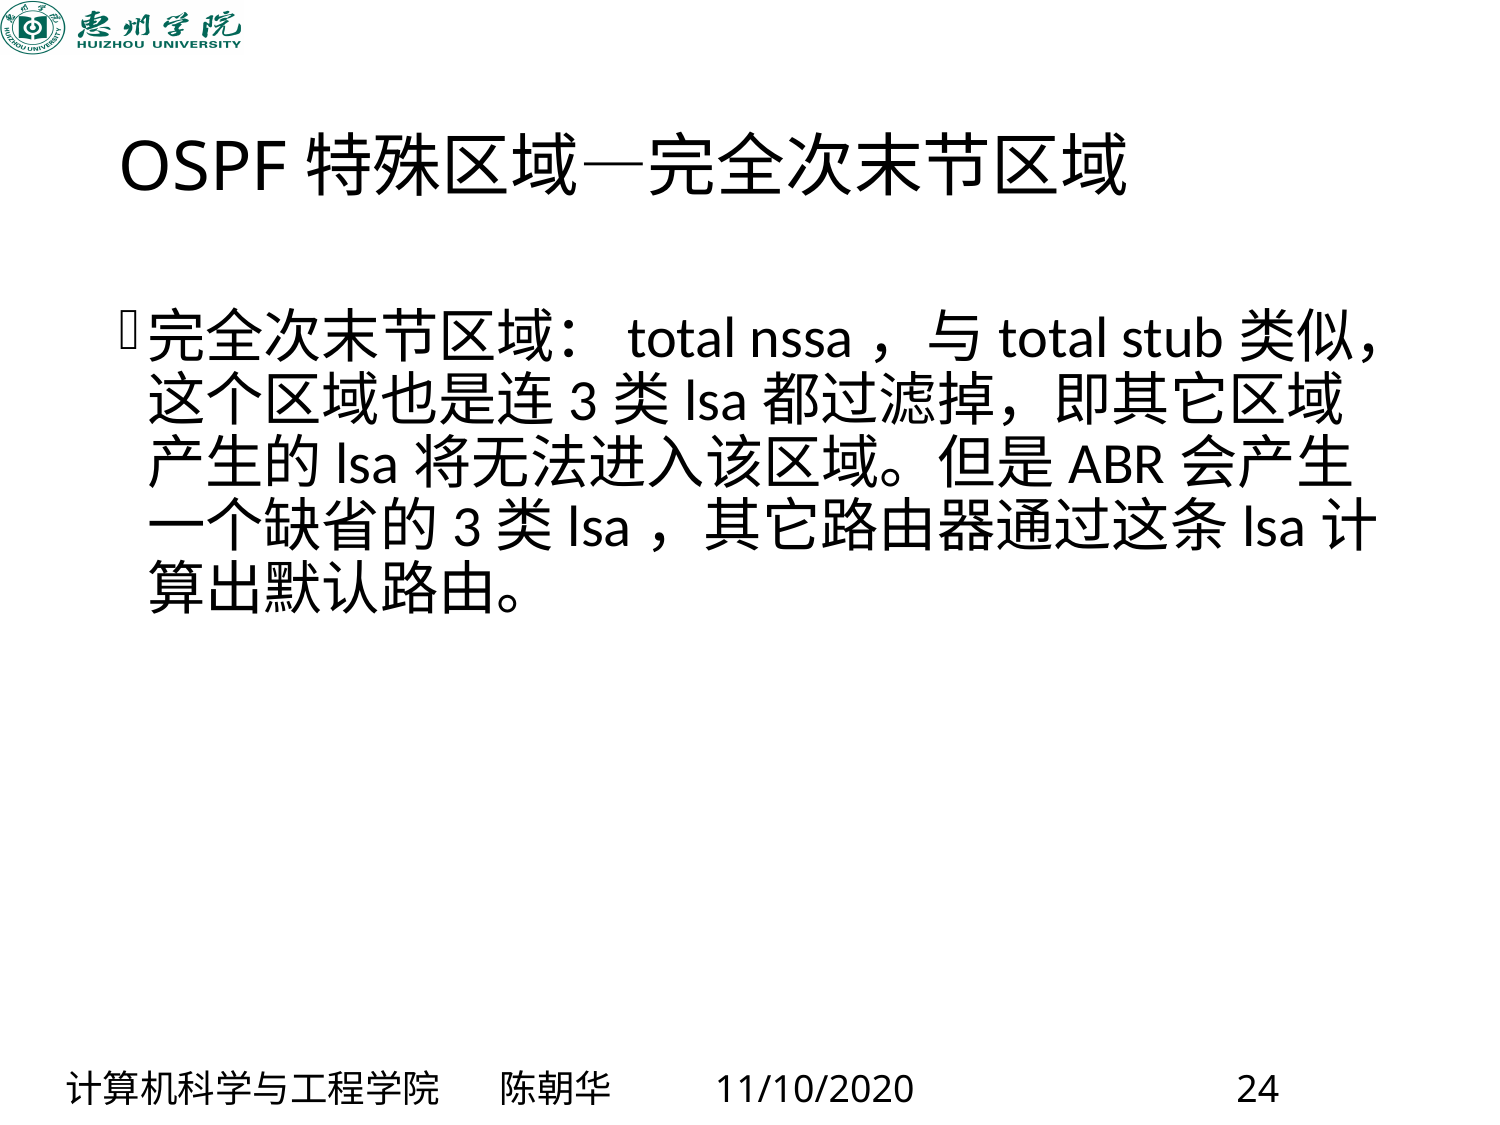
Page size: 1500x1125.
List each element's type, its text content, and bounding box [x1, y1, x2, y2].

picture [0, 0, 244, 55]
text_box 计算机科学与工程学院 陈朝华 11/10/2020 24 [50, 1057, 1398, 1125]
title OSPF特殊区域—完全次末节区域 [103, 60, 1398, 278]
list 完全次末节区域：total nssa，与total stub类似，这个区域也是连3类lsa都过滤掉，即其它区域产生的lsa将无法进入该区域。但是ABR会产生一个缺省的3类lsa，其它路由器通过这条lsa计算出默认路由。 [103, 299, 1398, 1014]
